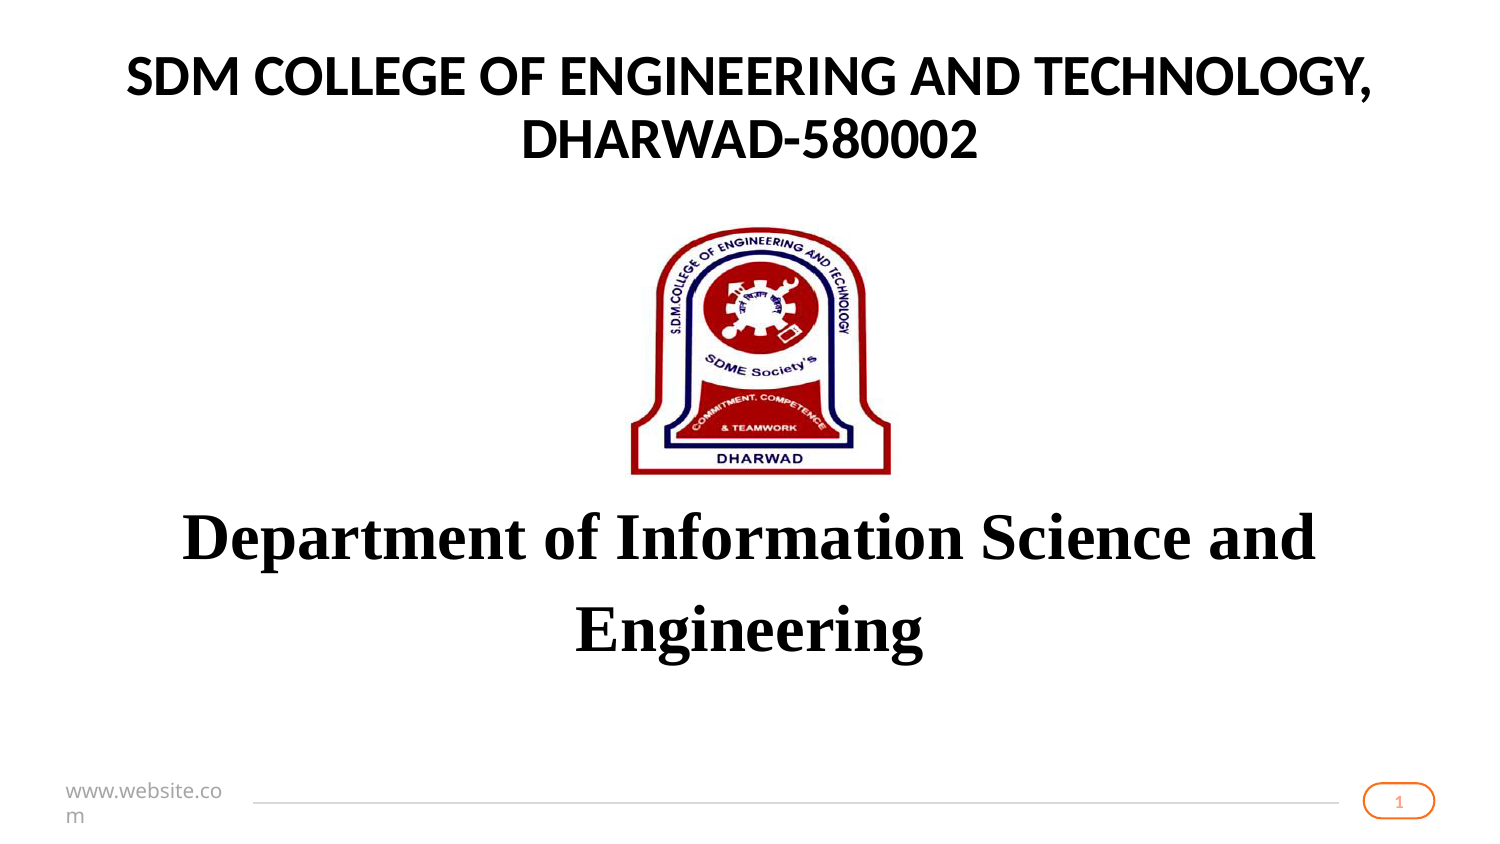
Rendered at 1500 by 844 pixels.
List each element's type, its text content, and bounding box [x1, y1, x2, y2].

picture [577, 223, 933, 478]
title SDM COLLEGE OF ENGINEERING AND TECHNOLOGY, DHARWAD-580002 [65, 44, 1435, 311]
slide_number 1 [1384, 790, 1414, 812]
list Department of Information Science and Engineering [65, 356, 1435, 760]
